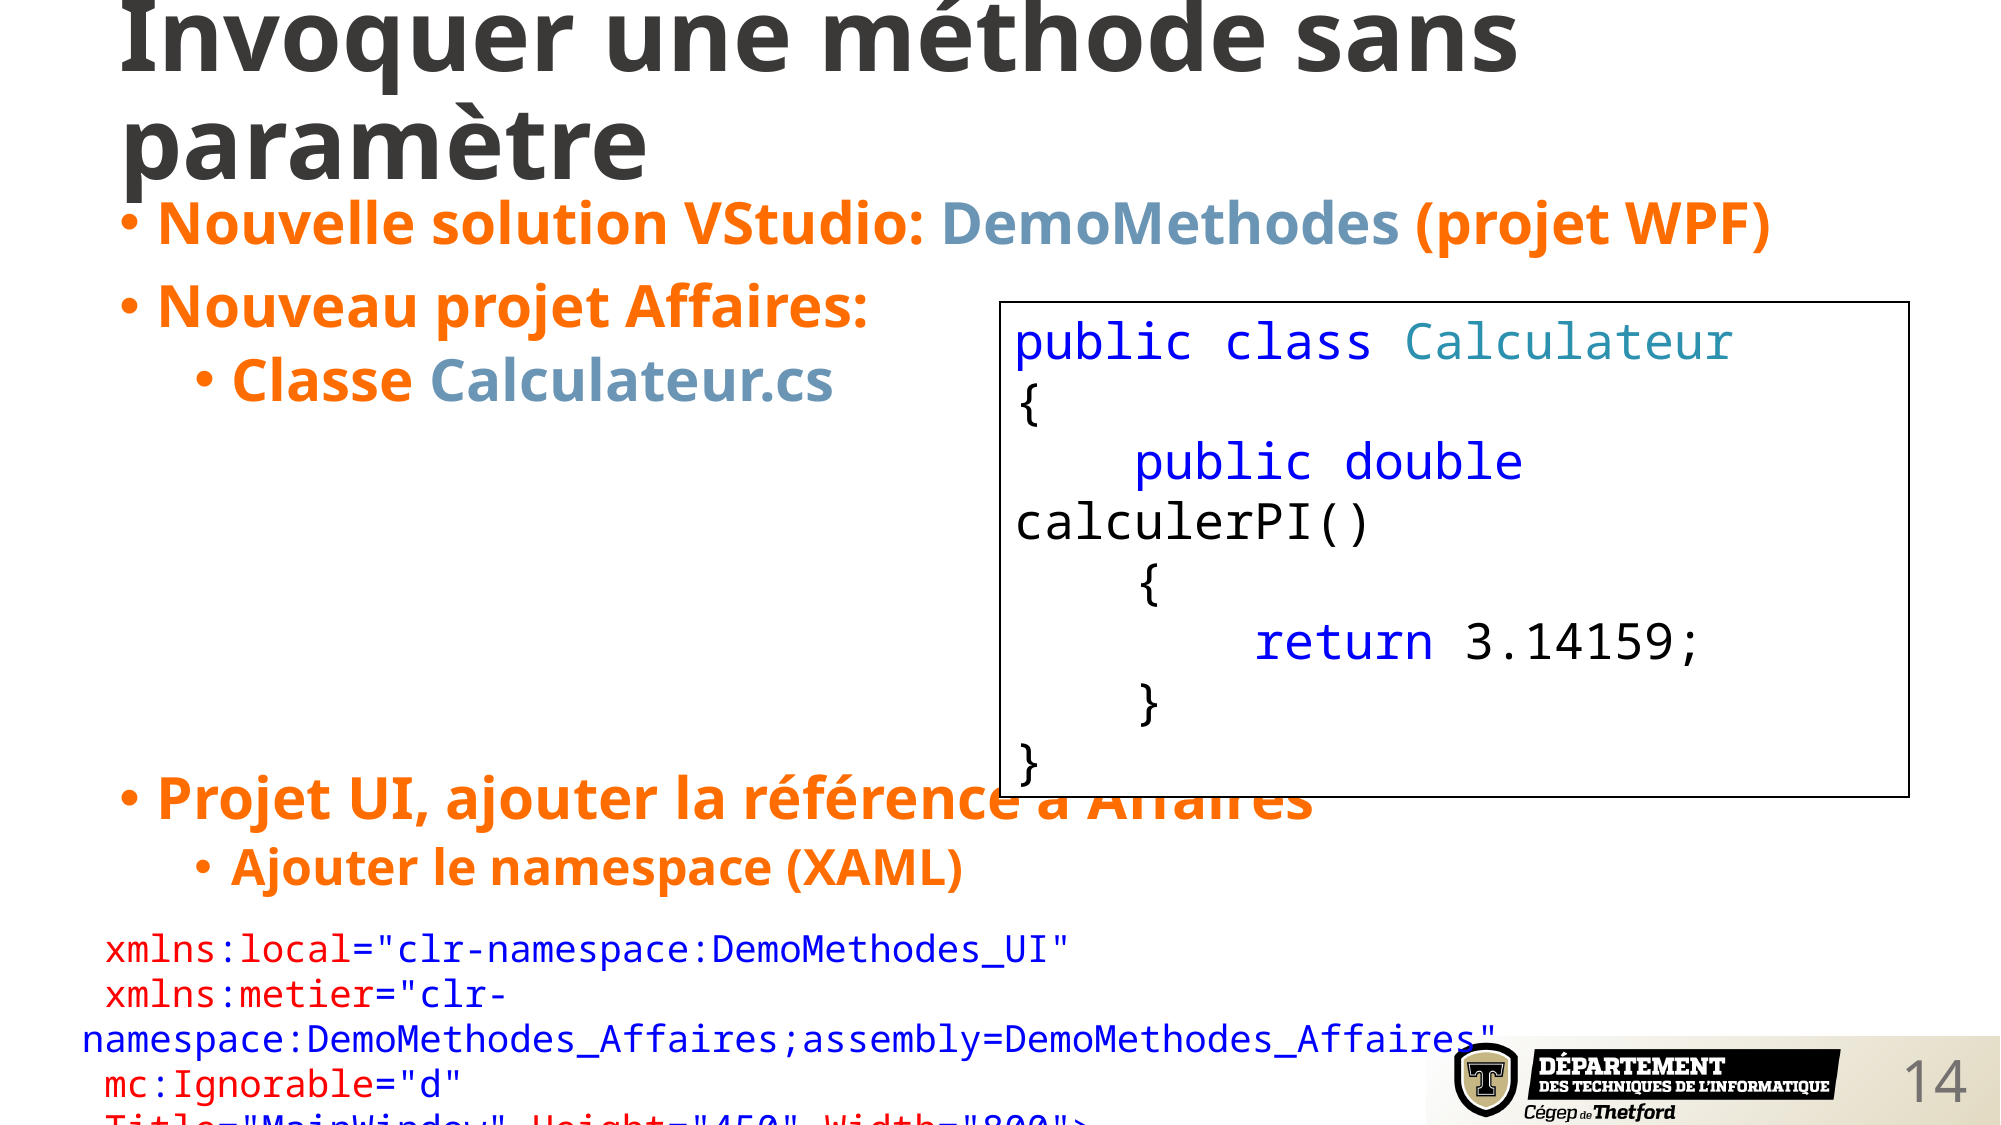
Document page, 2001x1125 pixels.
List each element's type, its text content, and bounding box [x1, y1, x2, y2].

text_box public class Calculateur { public double calculerPI() { return 3.14159; } } [999, 301, 1910, 798]
text_box xmlns:local="clr-namespace:DemoMethodes_UI" xmlns:metier="clr-namespace:DemoMethodes_Affaires;assembly=DemoMethodes_Affaires" mc:Ignorable="d" Title="MainWindow" Height="450" Width="800"> [67, 917, 1933, 1125]
title Invoquer une méthode sans paramètre [104, 0, 2000, 186]
subtitle Nouvelle solution VStudio: DemoMethodes (projet WPF) Nouveau projet Affaires: Classe Calculateur.cs Projet UI, ajouter la référence à Affaires Ajouter le namespace (XAML) [104, 186, 2000, 1016]
